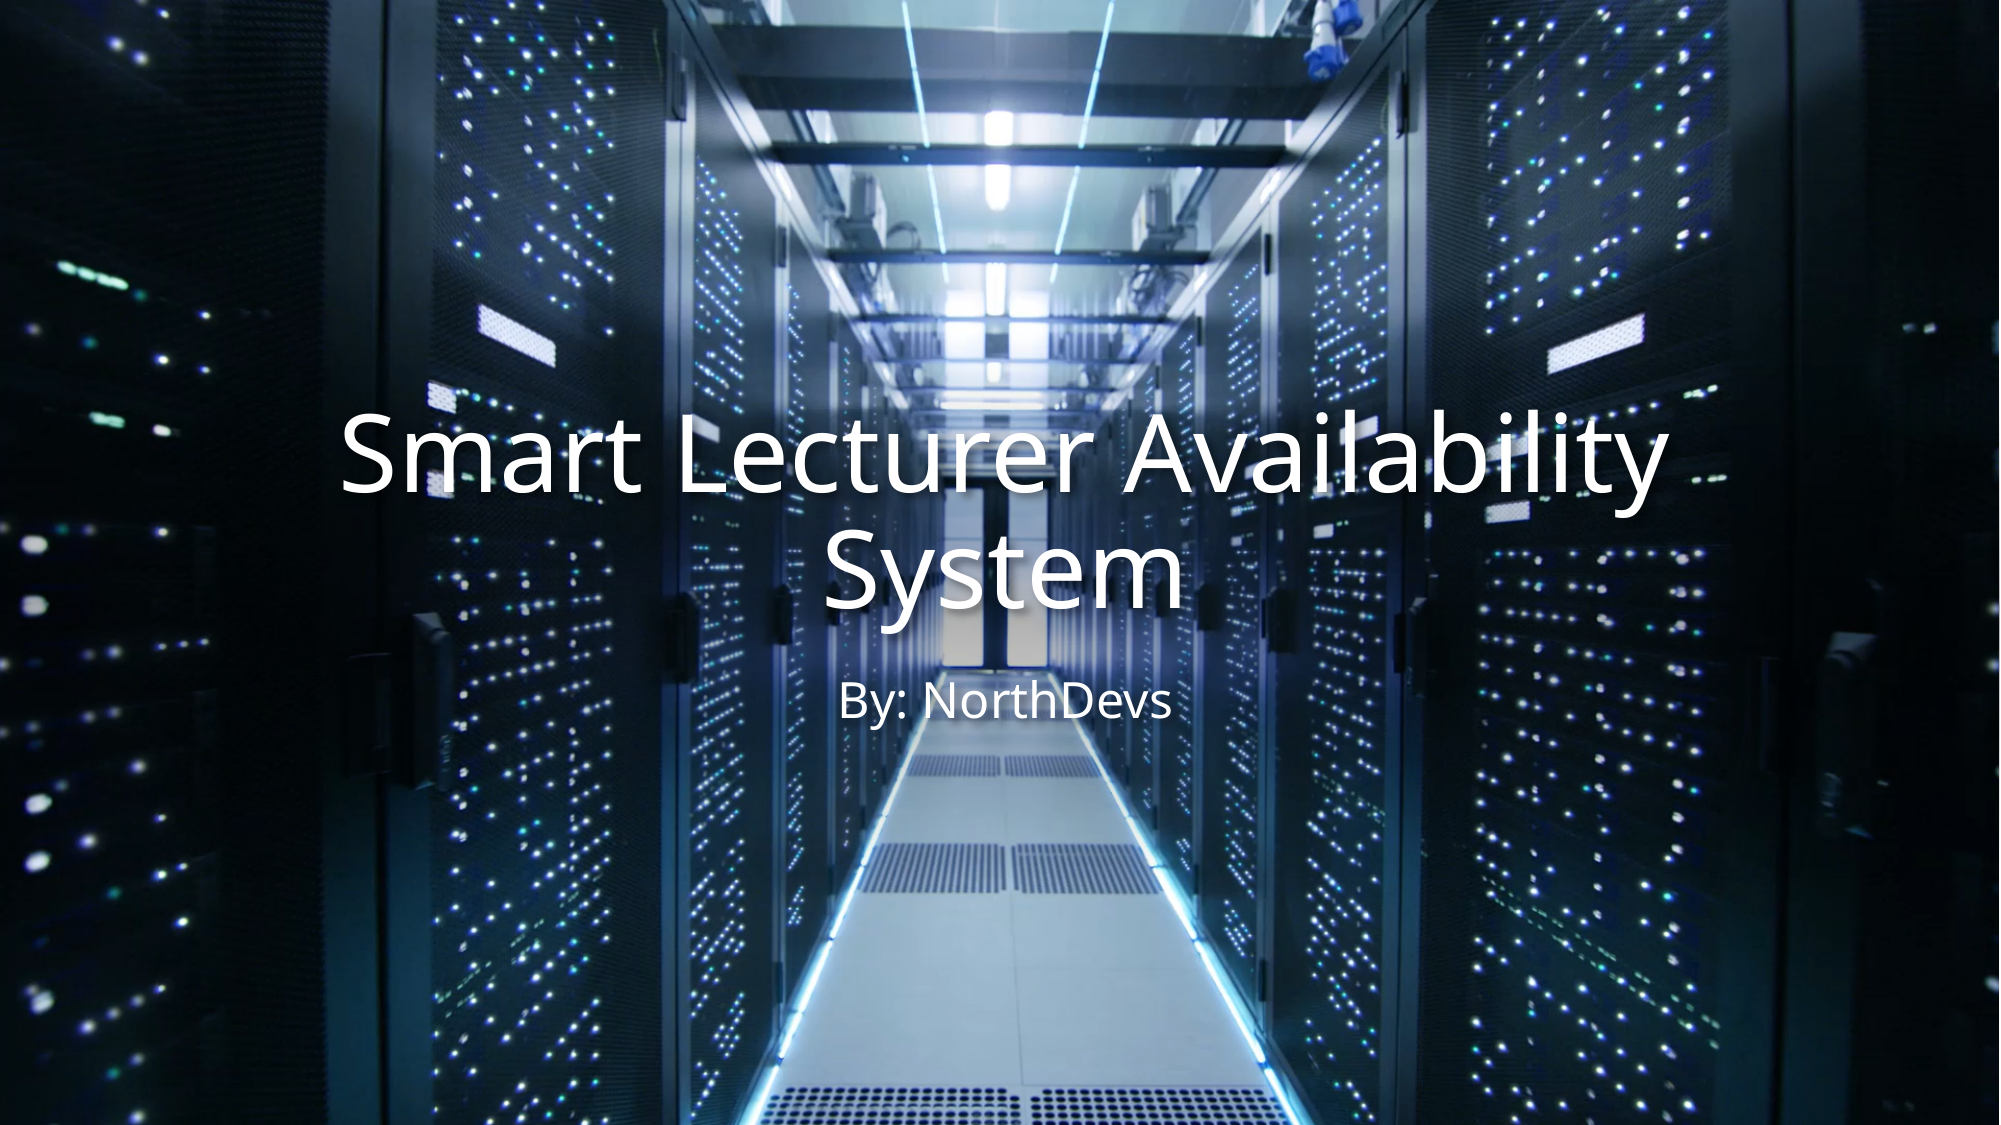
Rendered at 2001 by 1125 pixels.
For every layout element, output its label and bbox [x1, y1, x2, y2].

text_box [0, 0, 2000, 1125]
